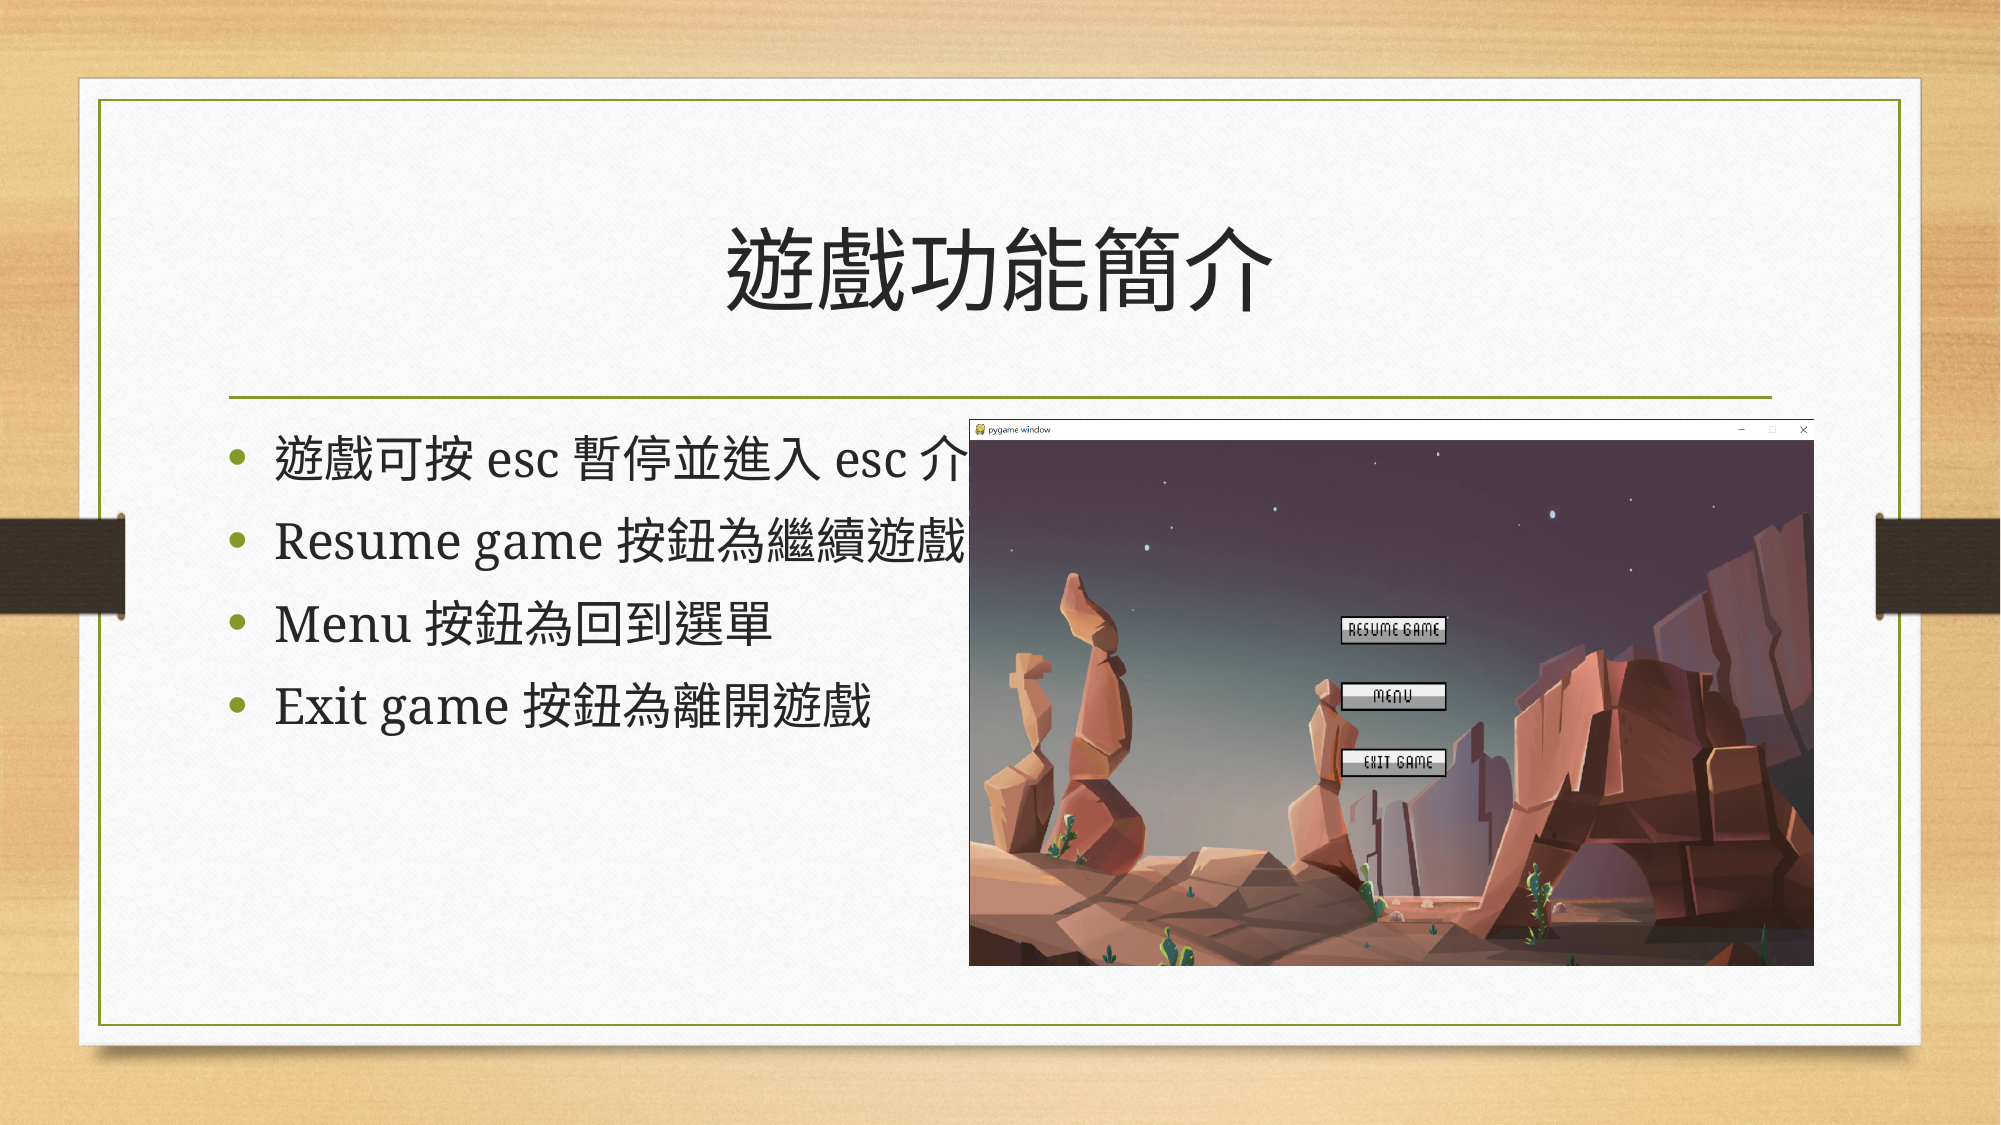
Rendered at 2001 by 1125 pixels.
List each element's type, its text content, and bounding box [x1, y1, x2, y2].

picture [0, 0, 2001, 1125]
list 遊戲可按esc暫停並進入esc介面 Resume game按鈕為繼續遊戲 Menu按鈕為回到選單 Exit game按鈕為離開遊戲 [212, 419, 969, 964]
title 遊戲功能簡介 [212, 161, 1788, 375]
